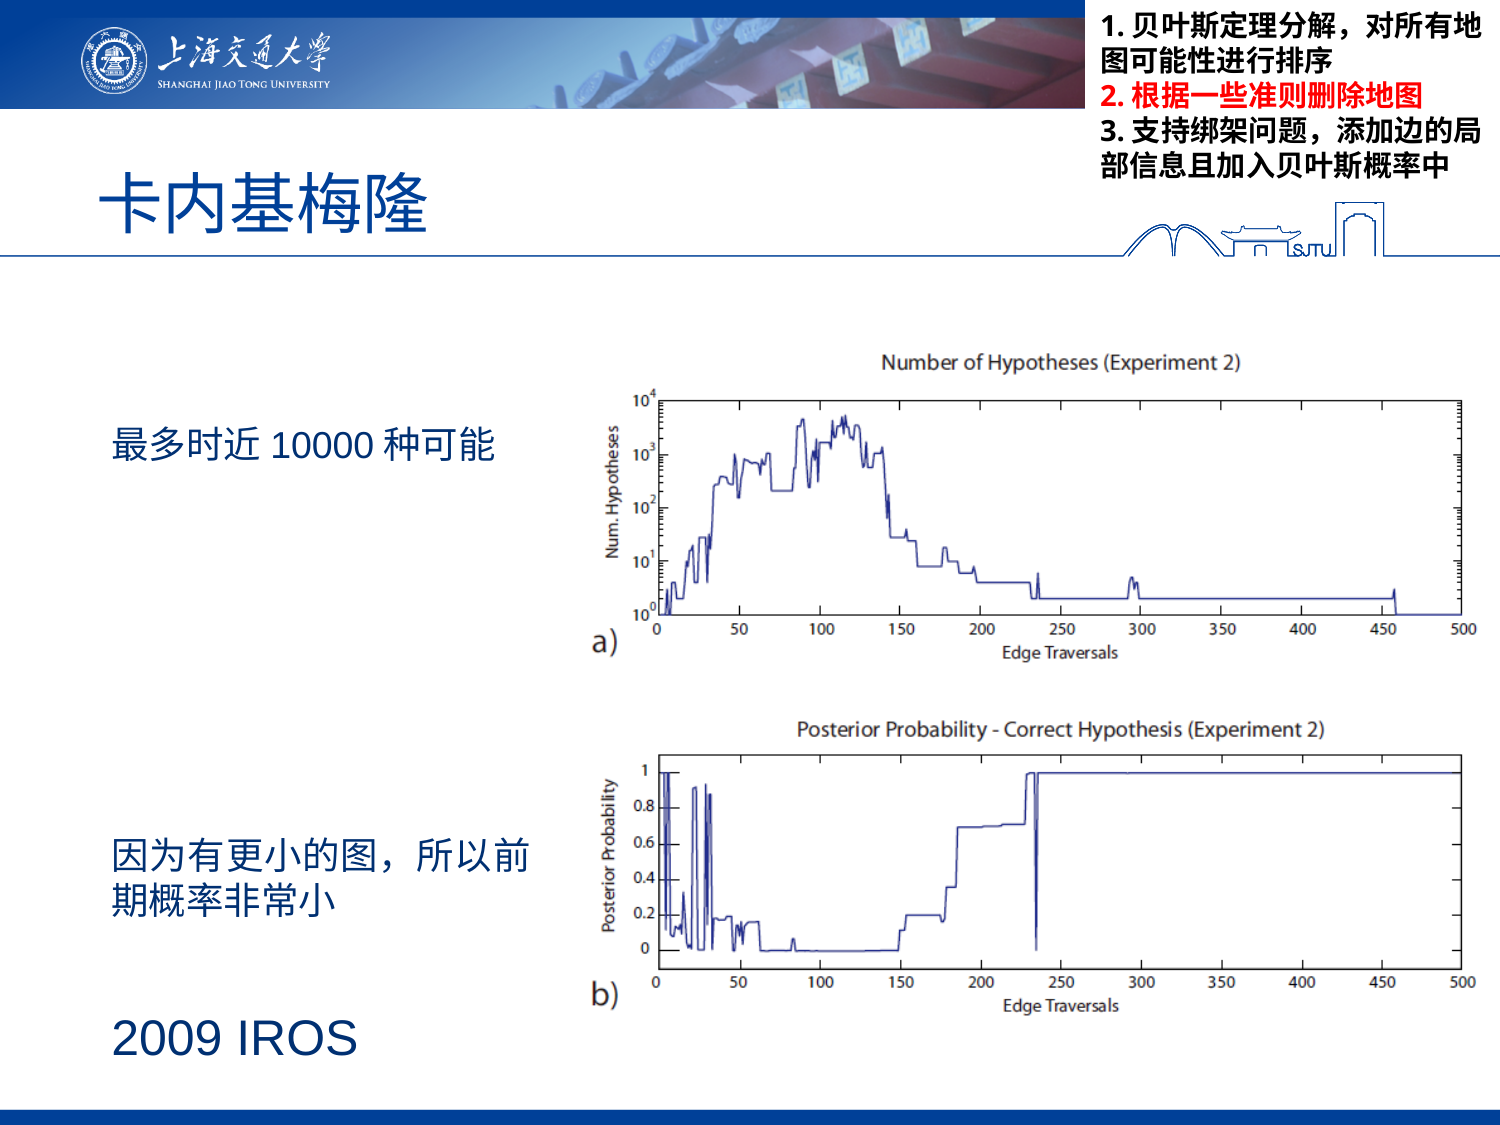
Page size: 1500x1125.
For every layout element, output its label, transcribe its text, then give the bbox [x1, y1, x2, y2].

picture [0, 18, 1085, 109]
text_box 1.贝叶斯定理分解，对所有地图可能性进行排序 2.根据一些准则删除地图 3.支持绑架问题，添加边的局部信息且加入贝叶斯概率中 [1085, 0, 1500, 190]
picture [550, 327, 1500, 1037]
text_box 因为有更小的图，所以前期概率非常小 [96, 824, 546, 930]
title 卡内基梅隆 [81, 159, 1455, 254]
text_box 最多时近10000种可能 [96, 413, 550, 474]
text_box 2009 IROS [96, 998, 461, 1074]
